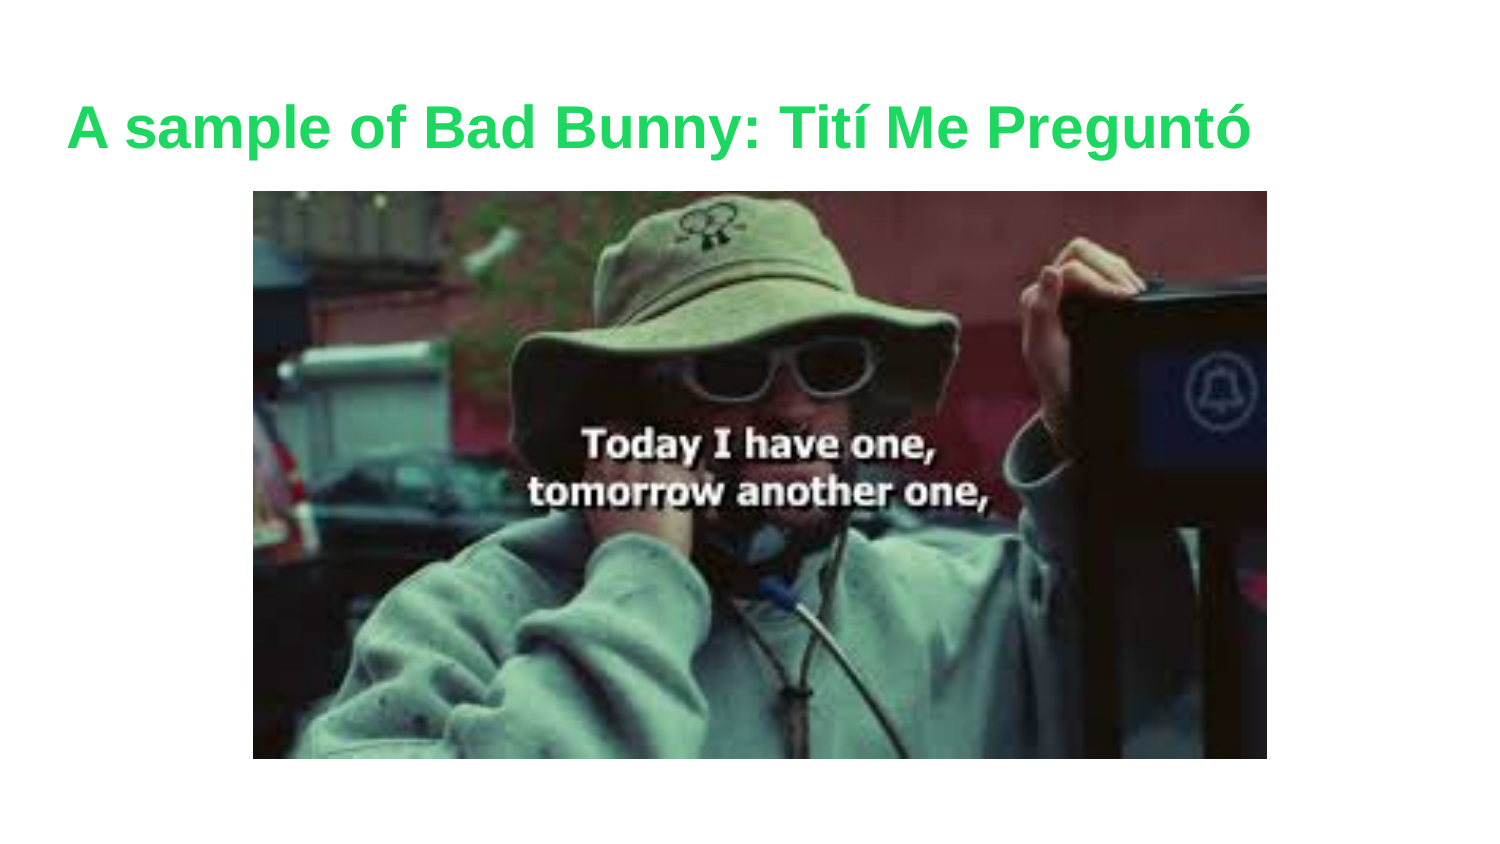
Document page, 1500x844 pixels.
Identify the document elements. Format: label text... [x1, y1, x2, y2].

picture [253, 191, 1267, 760]
title A sample of Bad Bunny: Tití Me Preguntó [51, 72, 1342, 167]
